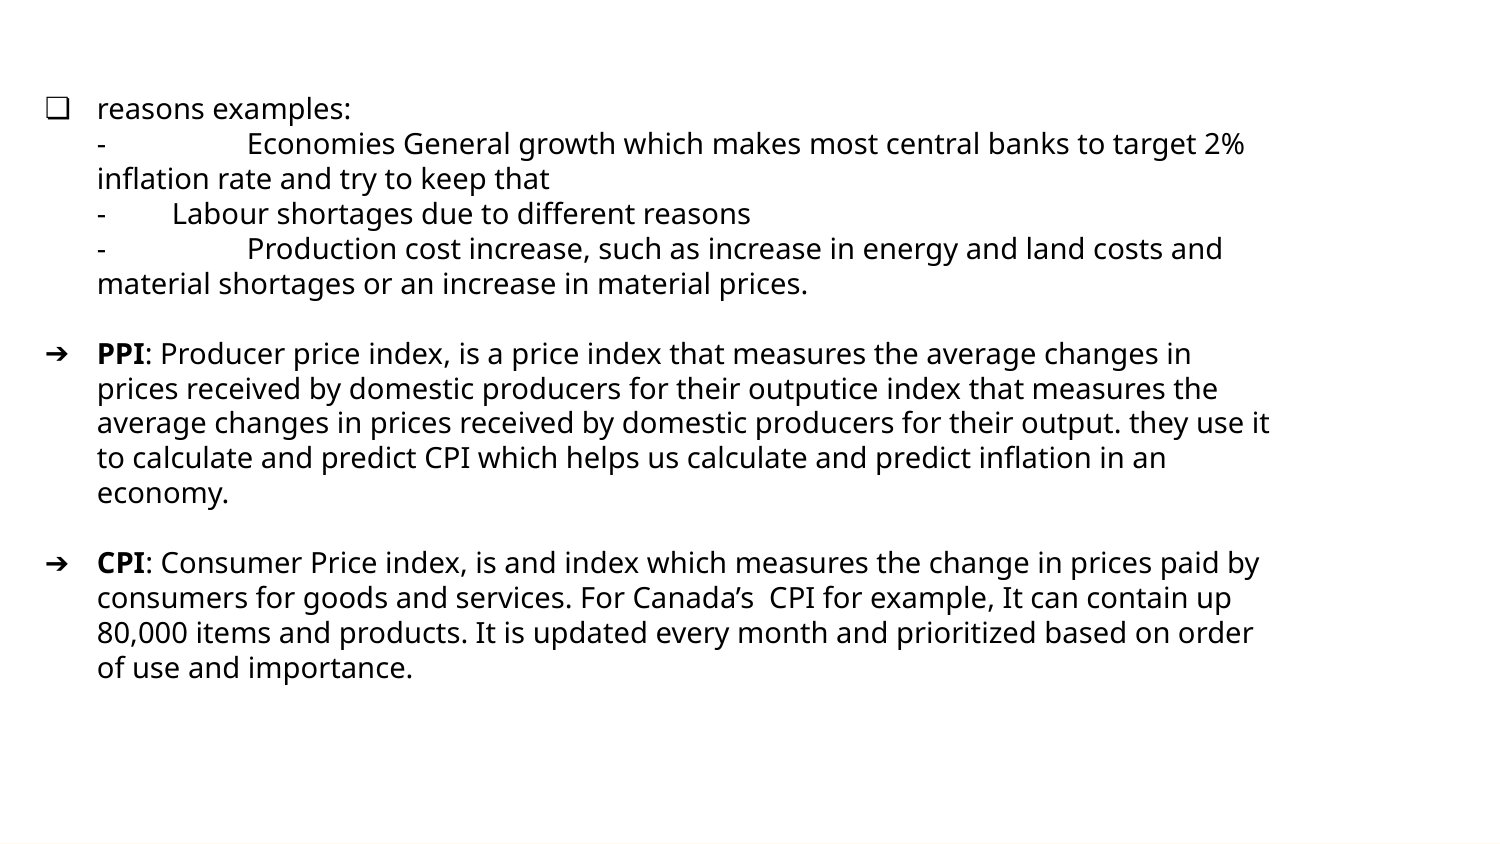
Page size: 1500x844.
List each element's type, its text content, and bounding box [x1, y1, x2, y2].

text_box reasons examples: - Economies General growth which makes most central banks to target 2% inflation rate and try to keep that - Labour shortages due to different reasons - Production cost increase, such as increase in energy and land costs and material shortages or an increase in material prices. PPI: Producer price index, is a price index that measures the average changes in prices received by domestic producers for their outputice index that measures the average changes in prices received by domestic producers for their output. they use it to calculate and predict CPI which helps us calculate and predict inflation in an economy. CPI: Consumer Price index, is and index which measures the change in prices paid by consumers for goods and services. For Canada’s CPI for example, It can contain up 80,000 items and products. It is updated every month and prioritized based on order of use and importance. [6, 75, 1288, 735]
